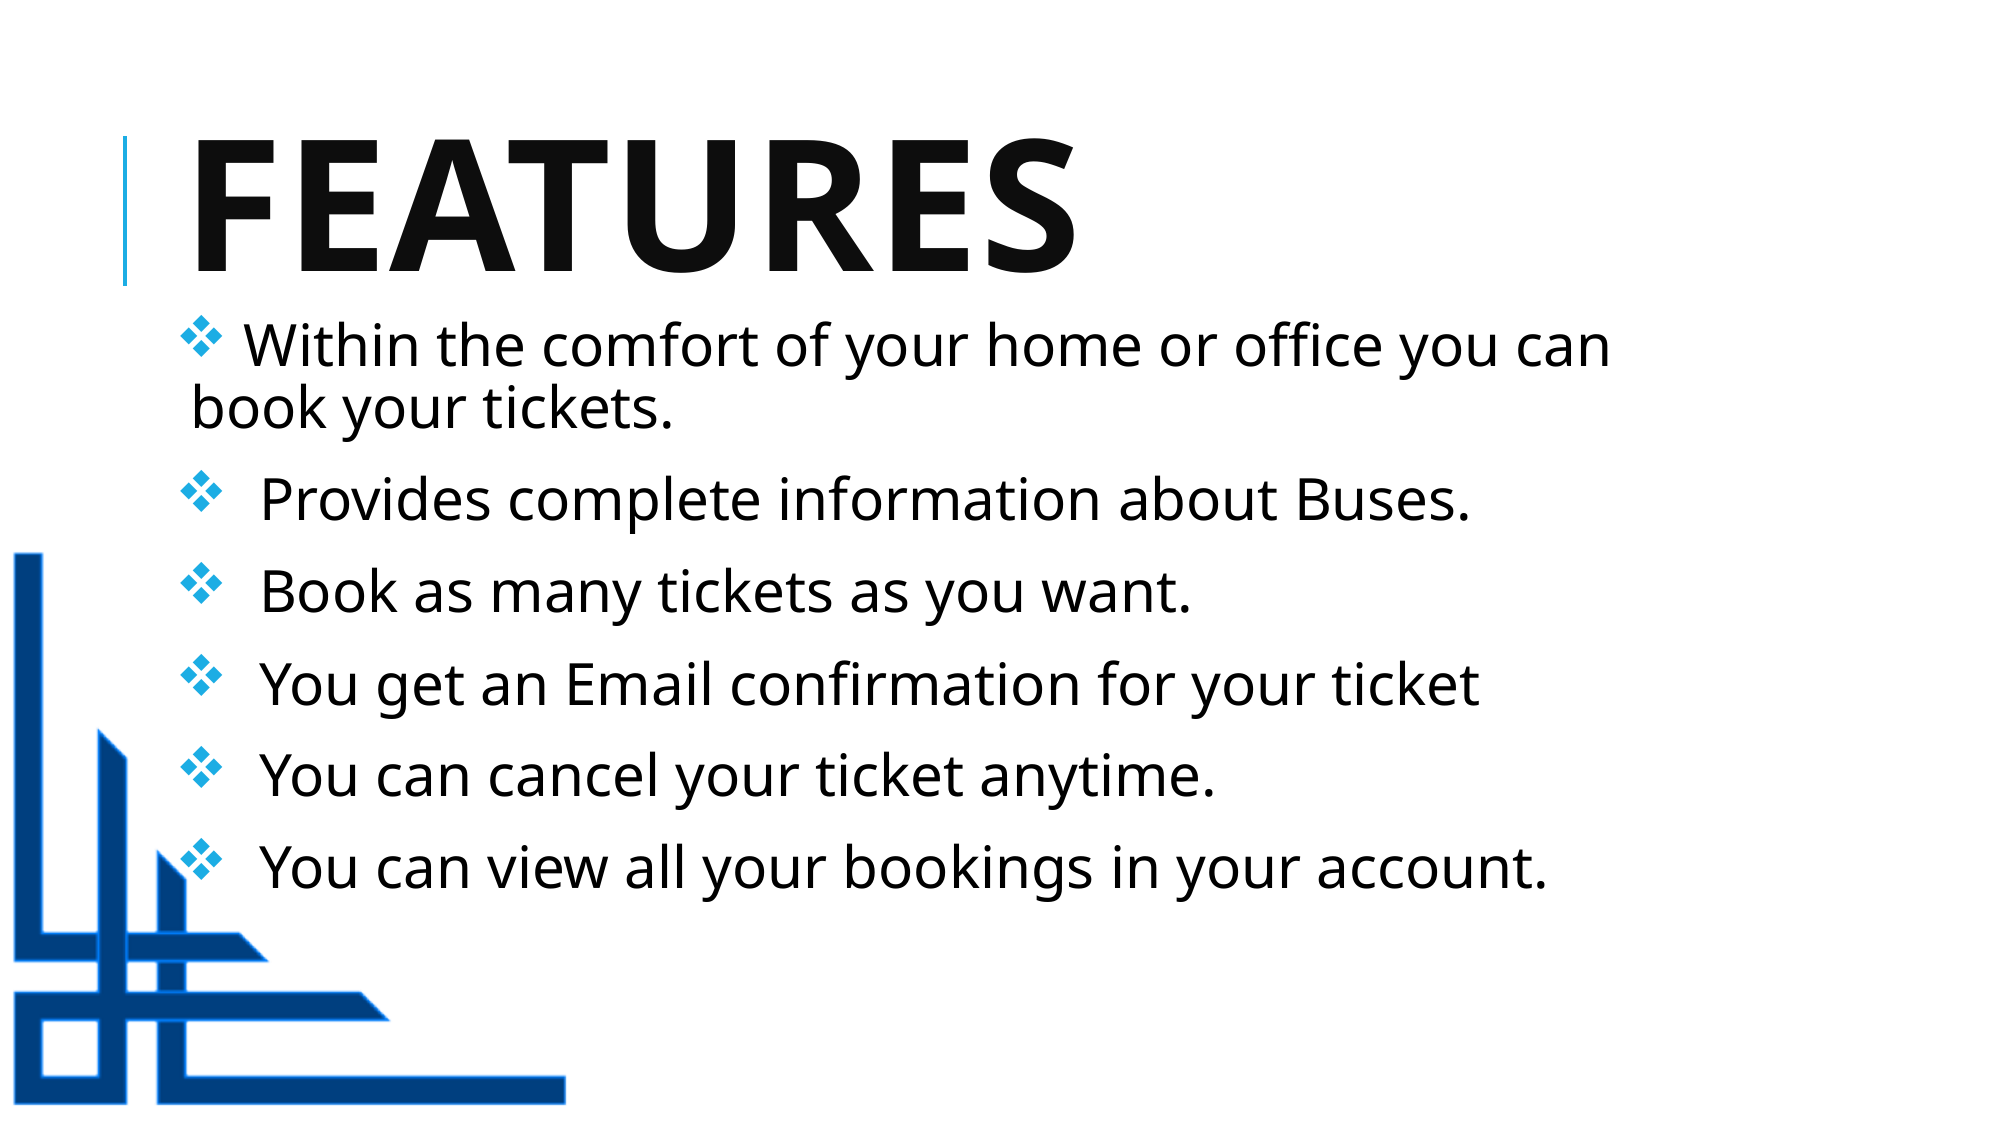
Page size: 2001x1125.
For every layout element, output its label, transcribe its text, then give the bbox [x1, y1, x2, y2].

list Within the comfort of your home or office you can book your tickets. Provides complete information about Buses. Book as many tickets as you want. You get an Email confirmation for your ticket You can cancel your ticket anytime. You can view all your bookings in your account. [168, 308, 1763, 969]
title FEATURES [168, 96, 1763, 308]
picture [11, 550, 567, 1106]
